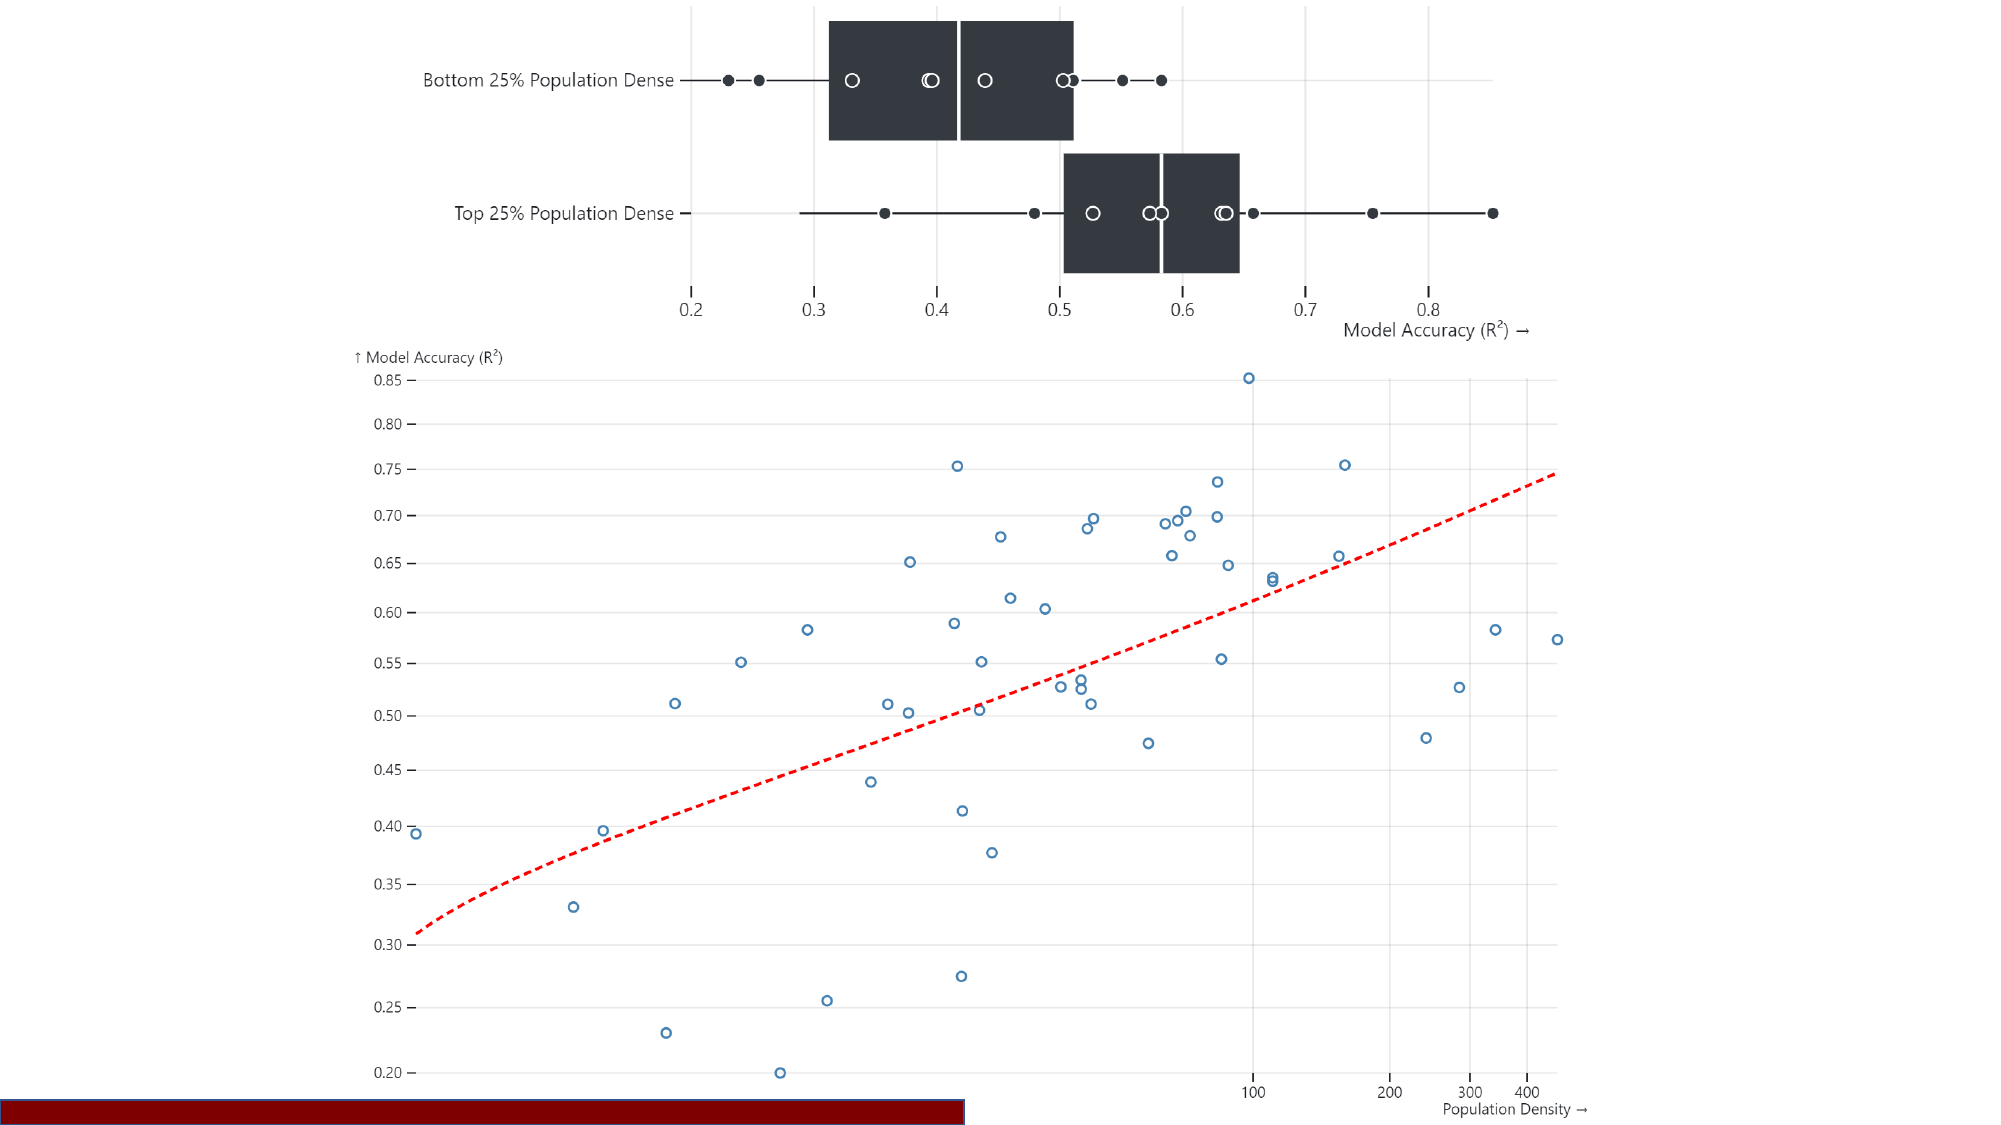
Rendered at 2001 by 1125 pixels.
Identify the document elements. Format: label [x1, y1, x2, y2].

picture [411, 6, 1530, 342]
text_box [0, 1099, 965, 1125]
picture [354, 347, 1588, 1119]
